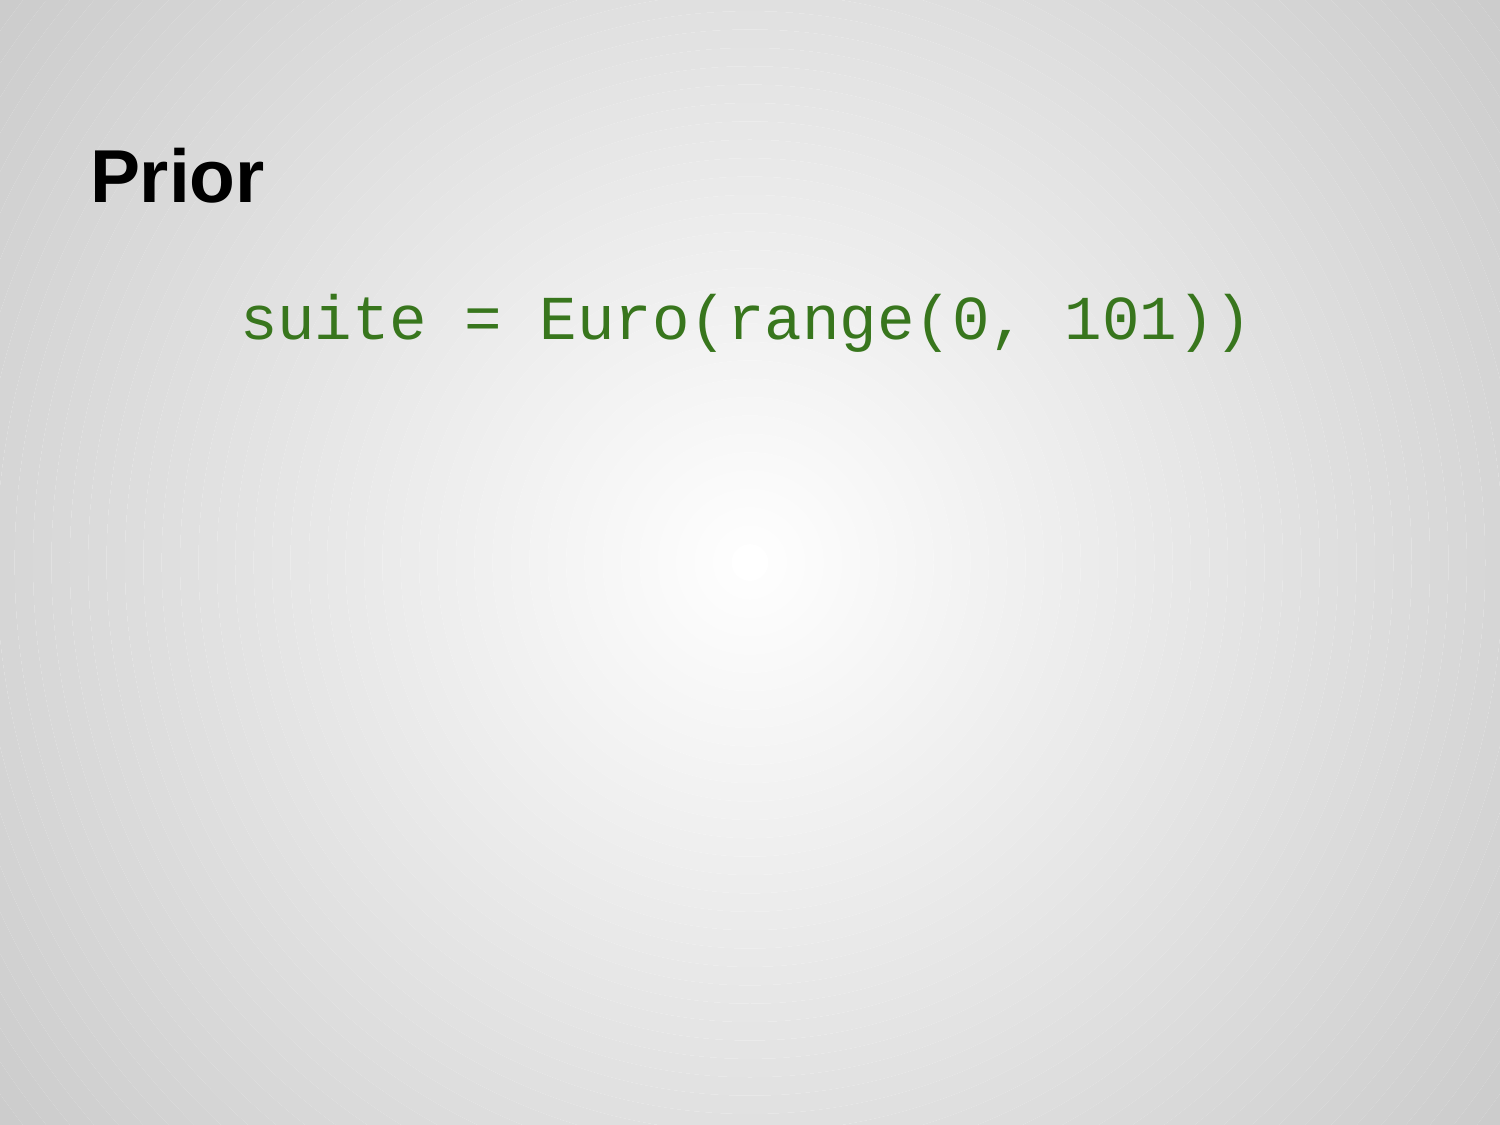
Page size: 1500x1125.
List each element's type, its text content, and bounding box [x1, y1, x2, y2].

list suite = Euro(range(0, 101)) [75, 262, 1425, 1078]
title Prior [75, 45, 1425, 233]
